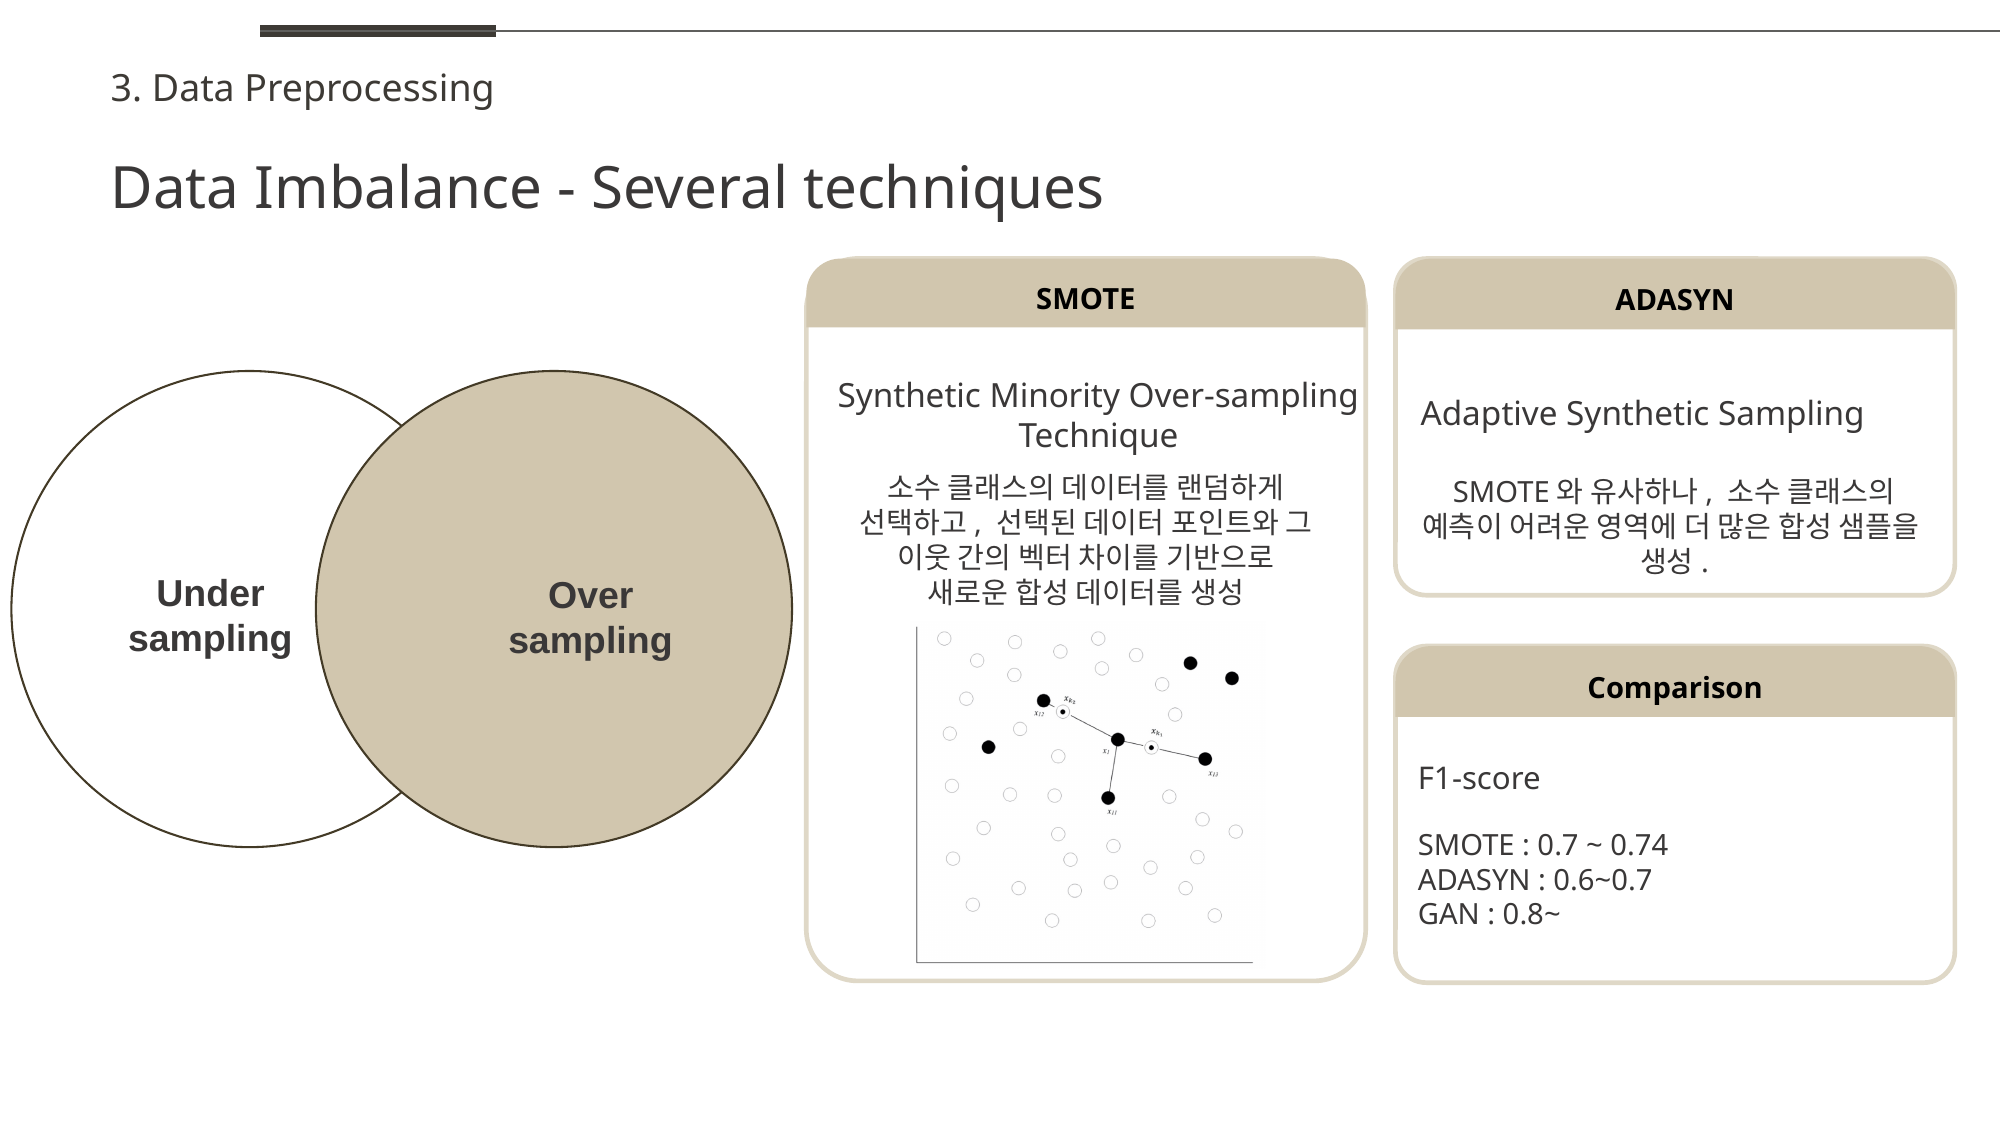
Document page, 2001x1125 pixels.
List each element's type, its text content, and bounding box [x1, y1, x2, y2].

text_box 3. Data Preprocessing [95, 56, 553, 117]
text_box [11, 370, 793, 908]
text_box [1395, 258, 1956, 596]
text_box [1395, 645, 1956, 983]
text_box Synthetic Minority Over-sampling Technique [1370, 359, 1379, 470]
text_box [806, 258, 1366, 982]
picture [910, 621, 1266, 969]
text_box F1-score SMOTE : 0.7 ~ 0.74 ADASYN : 0.6~0.7 GAN : 0.8~ [1959, 743, 1966, 946]
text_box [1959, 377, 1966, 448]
text_box Data Imbalance - Several techniques [95, 142, 1965, 228]
